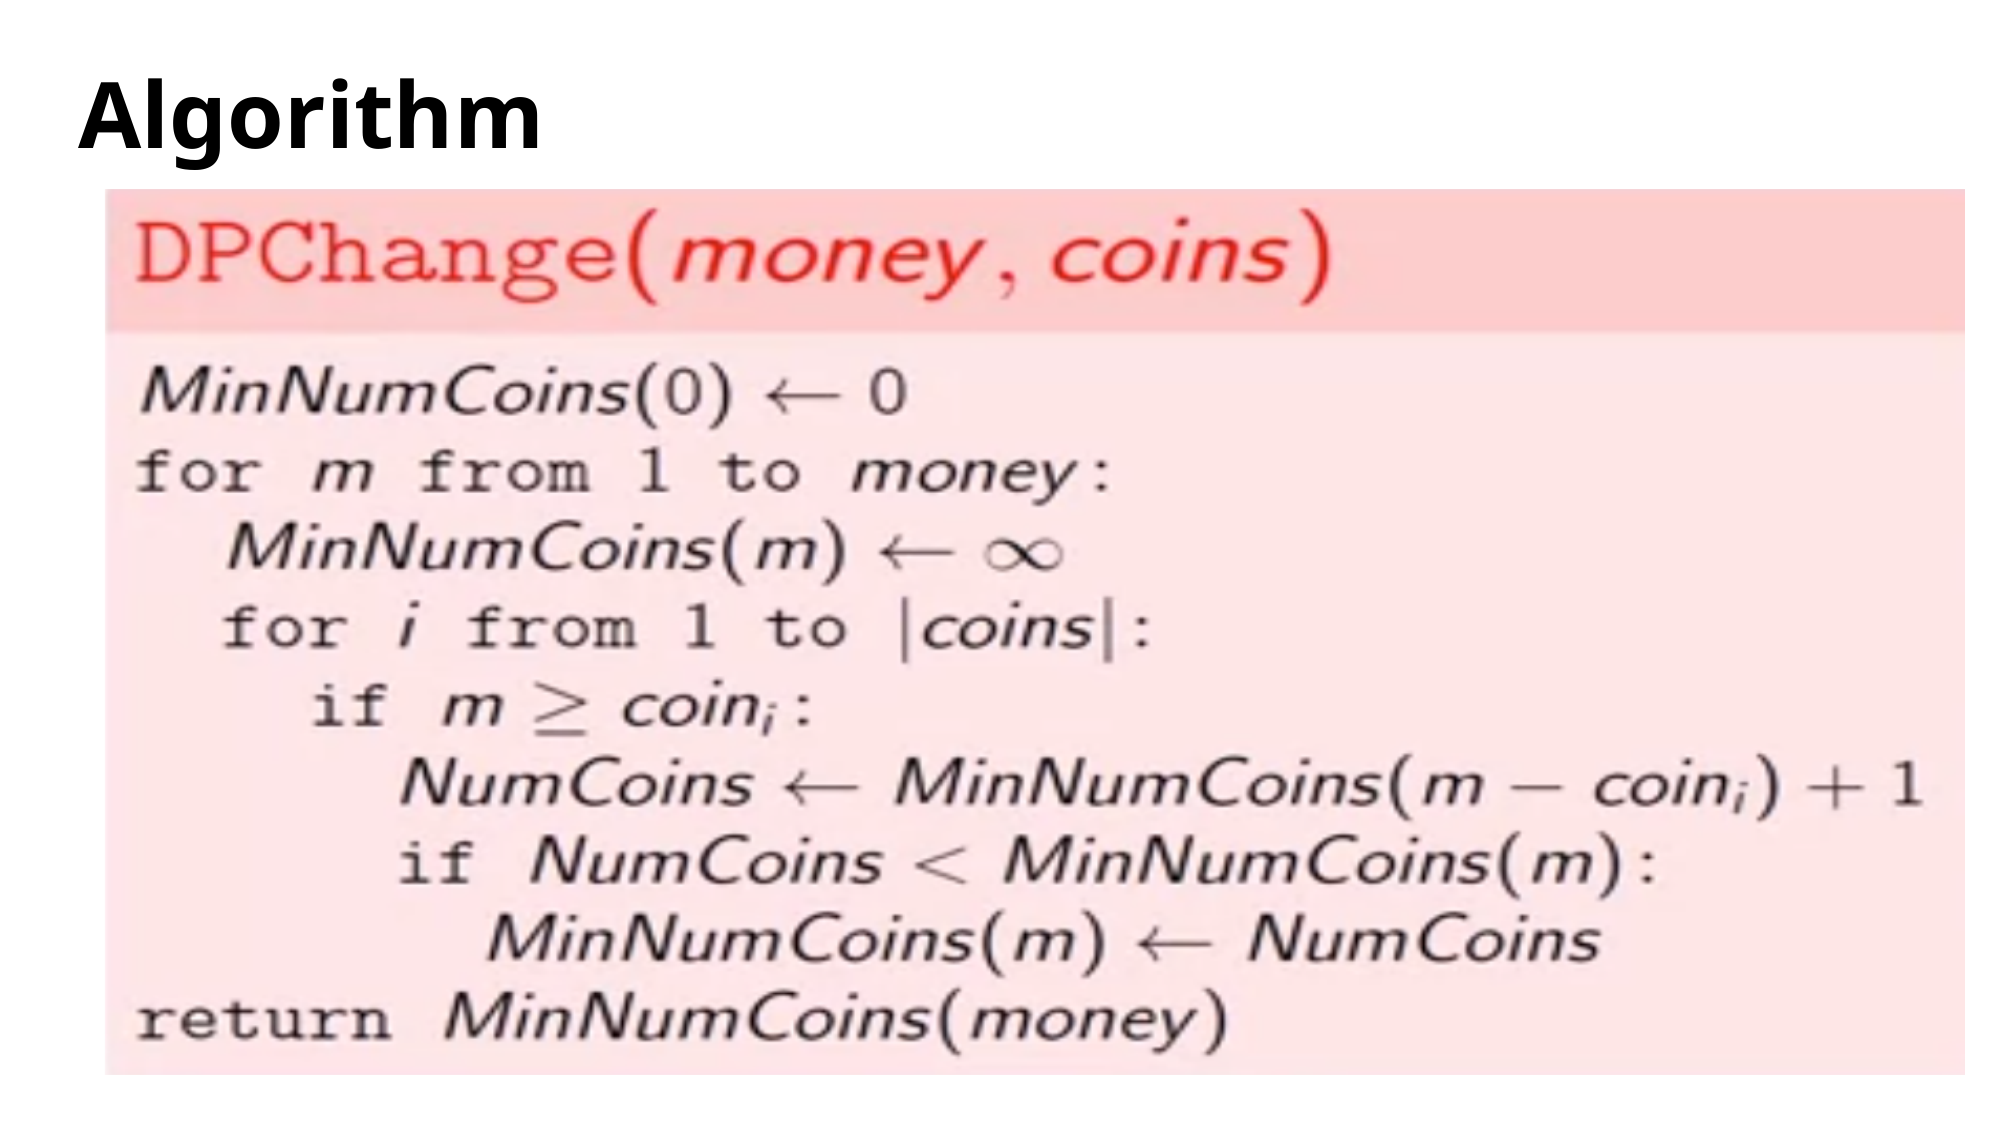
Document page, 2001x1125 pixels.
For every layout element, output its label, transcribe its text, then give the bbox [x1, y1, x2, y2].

title Algorithm [63, 48, 1756, 190]
picture [104, 189, 1965, 1075]
